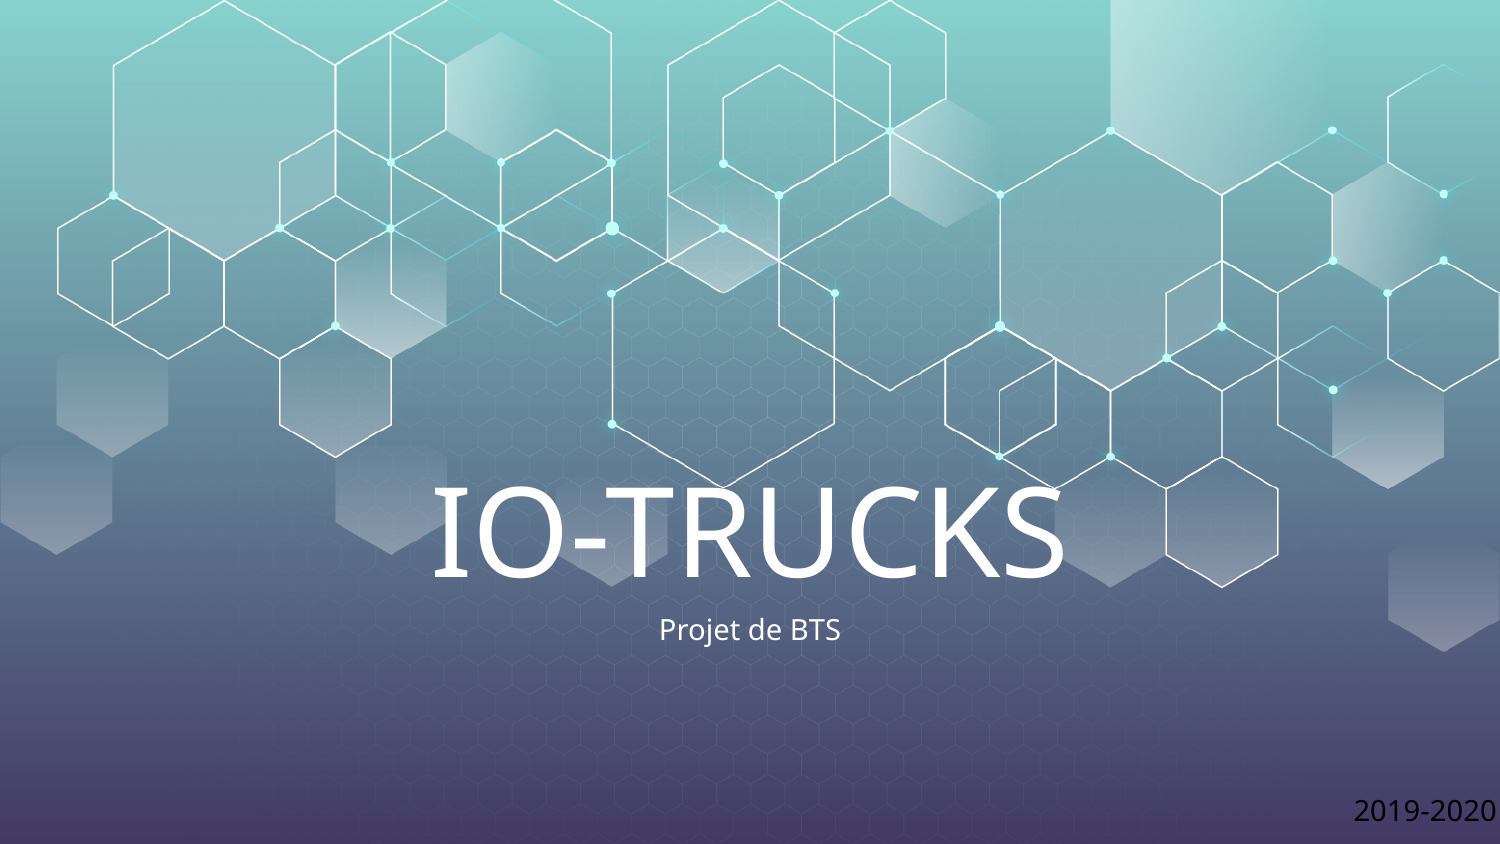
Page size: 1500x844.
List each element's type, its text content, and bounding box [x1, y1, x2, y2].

picture [0, 0, 1500, 844]
title IO-TRUCKS [225, 507, 1275, 618]
subtitle Projet de BTS [451, 596, 1049, 707]
text_box 2019-2020 [1338, 777, 1500, 844]
